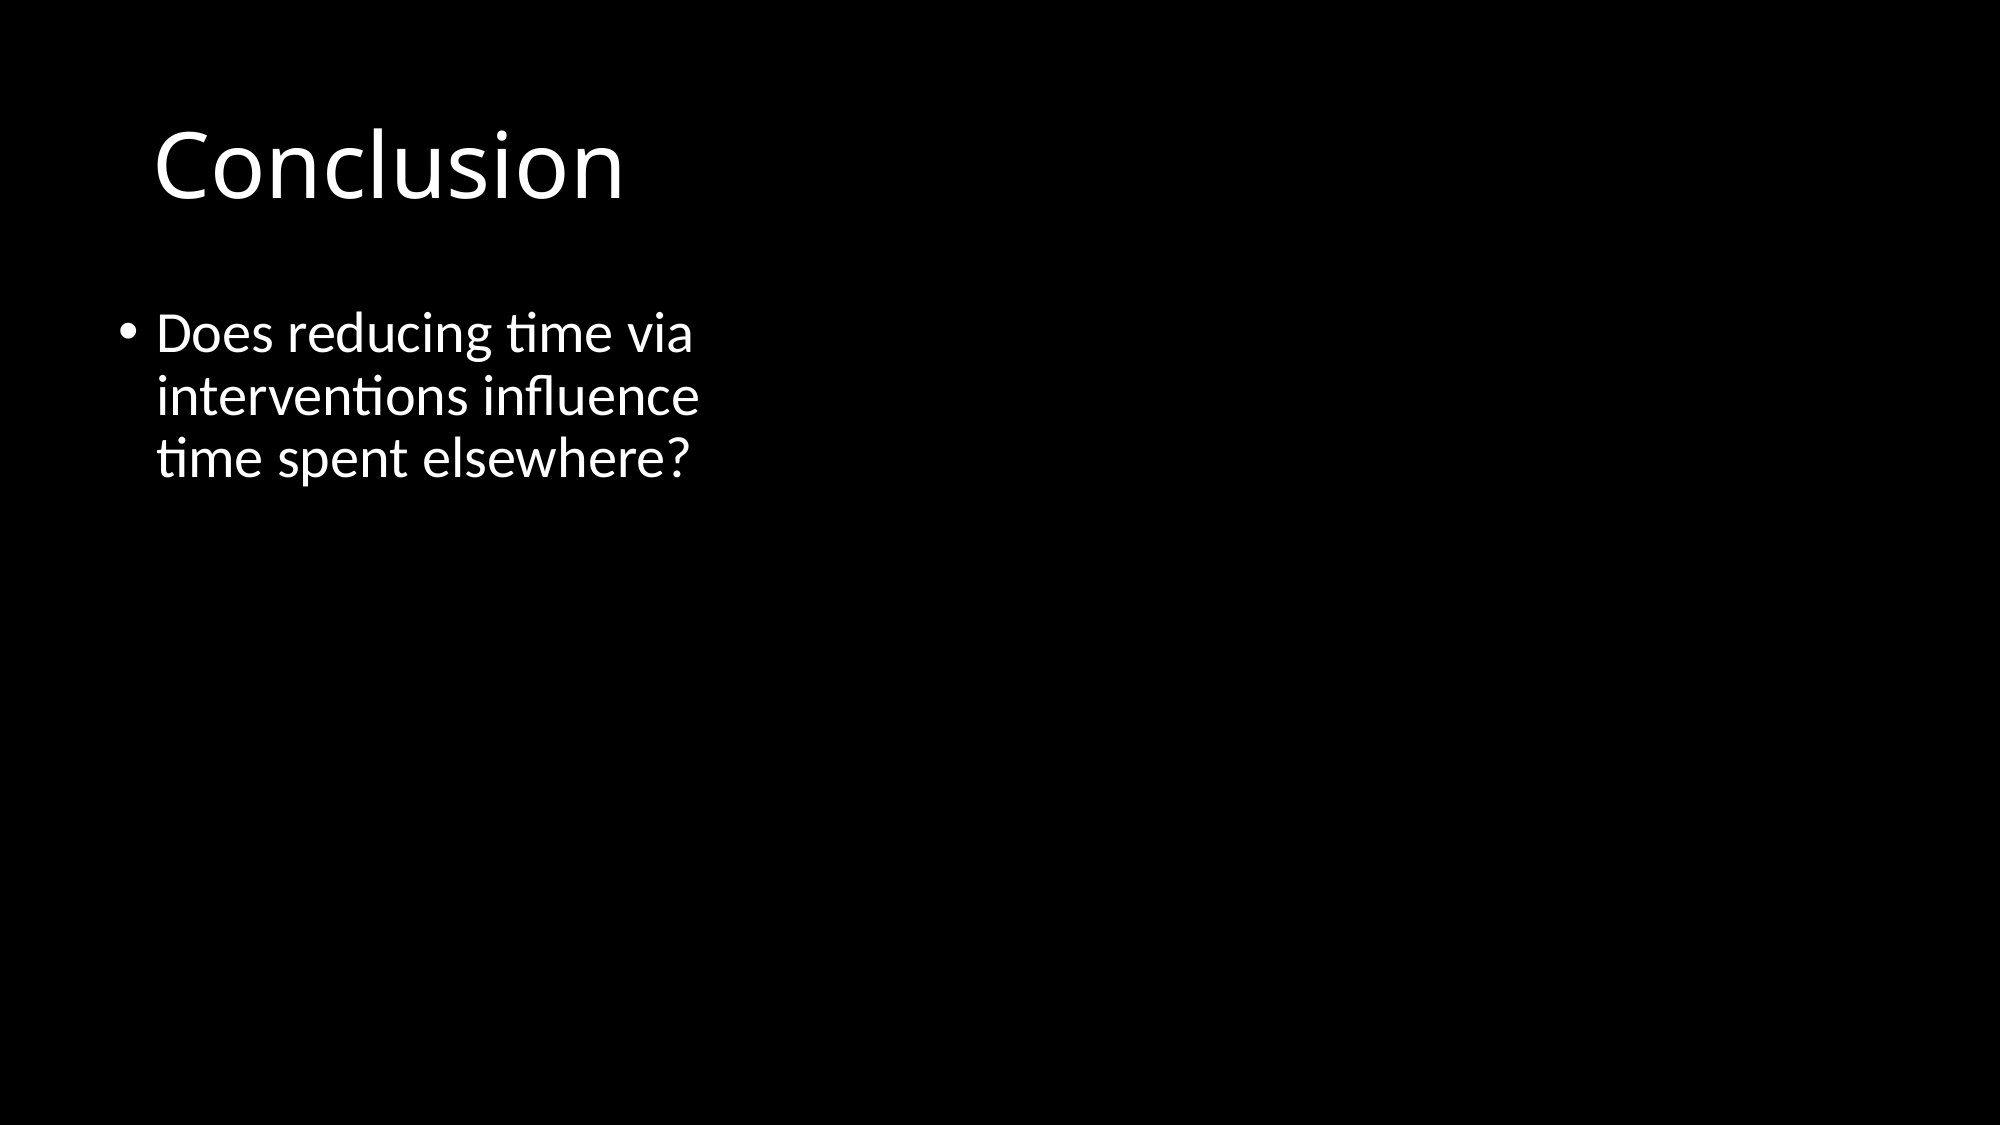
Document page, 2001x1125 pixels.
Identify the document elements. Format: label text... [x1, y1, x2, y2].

title Conclusion [137, 59, 783, 278]
list Does reducing time via interventions influence time spent elsewhere? [103, 294, 832, 1009]
